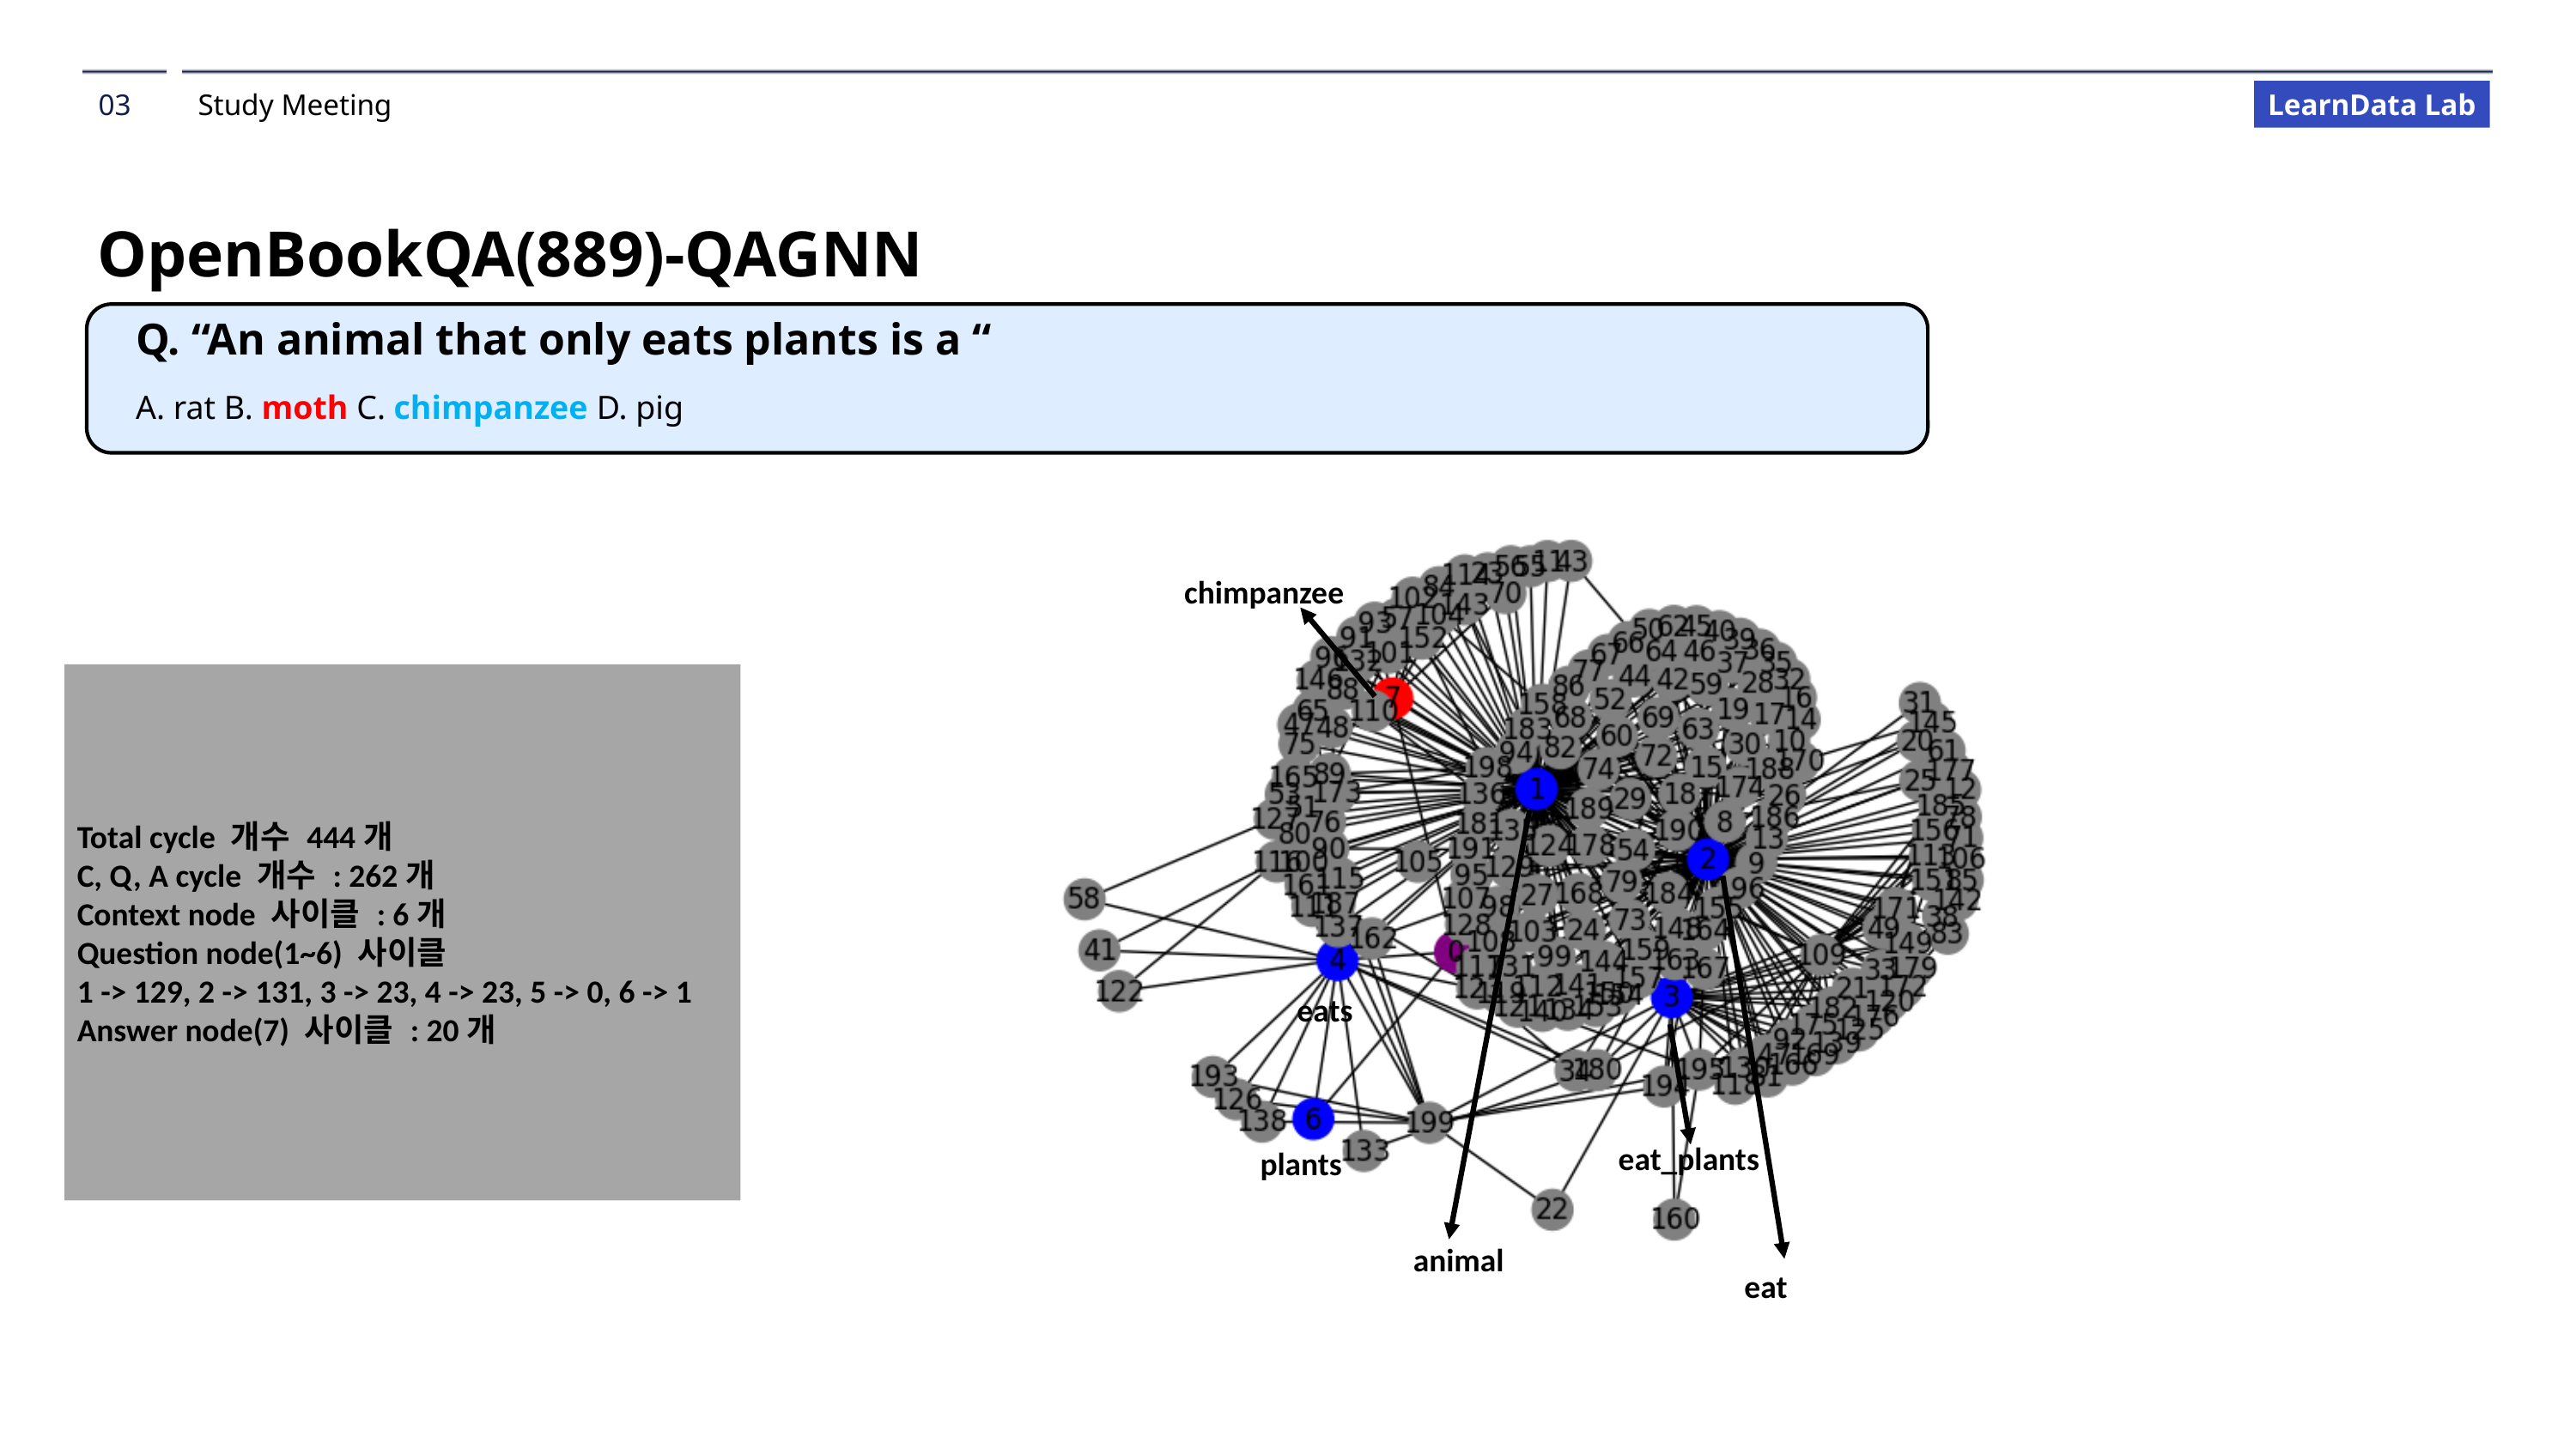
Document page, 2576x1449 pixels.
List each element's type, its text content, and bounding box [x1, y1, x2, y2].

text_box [185, 80, 2490, 142]
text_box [1449, 809, 1530, 1240]
text_box Q. “An animal that only eats plants is a “ A. rat B. moth C. chimpanzee D. pig [123, 306, 1965, 433]
text_box Total cycle 개수 444개 C, Q, A cycle 개수 : 262개 Context node 사이클 : 6개 Question node(1~6) 사이클 1 -> 129, 2 -> 131, 3 -> 23, 4 -> 23, 5 -> 0, 6 -> 1 Answer node(7) 사이클 : 20개 [63, 663, 743, 1203]
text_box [1669, 1024, 1692, 1145]
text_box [1722, 875, 1785, 1259]
picture [976, 476, 2072, 1306]
text_box 03 [85, 82, 161, 128]
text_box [182, 67, 2493, 76]
text_box OpenBookQA(889)-QAGNN [84, 207, 952, 296]
text_box [84, 302, 1929, 455]
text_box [1300, 607, 1376, 697]
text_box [82, 67, 167, 76]
